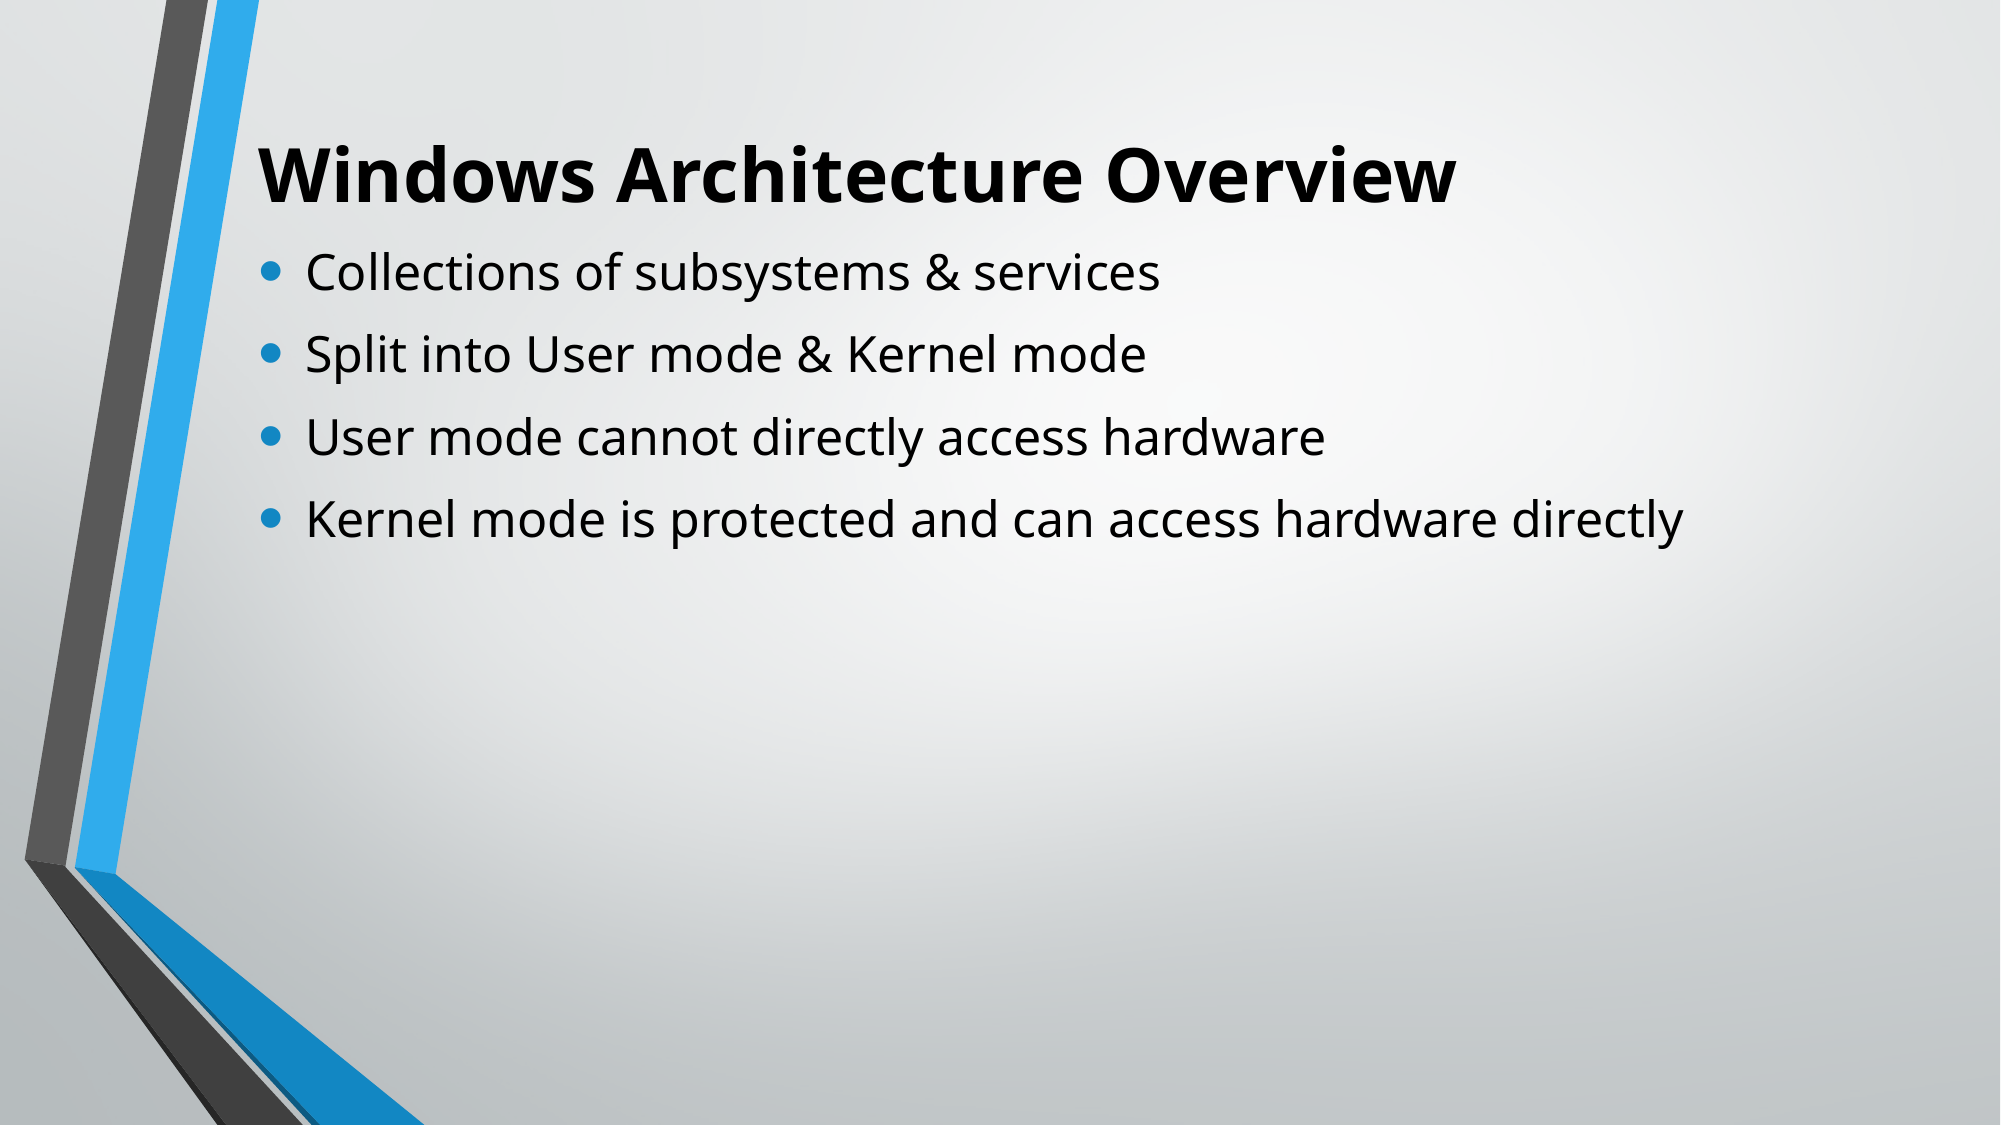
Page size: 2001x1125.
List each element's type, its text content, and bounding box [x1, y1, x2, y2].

title Windows Architecture Overview [243, 112, 1887, 232]
list Collections of subsystems & services Split into User mode & Kernel mode User mode cannot directly access hardware Kernel mode is protected and can access hardware directly [243, 232, 1887, 950]
